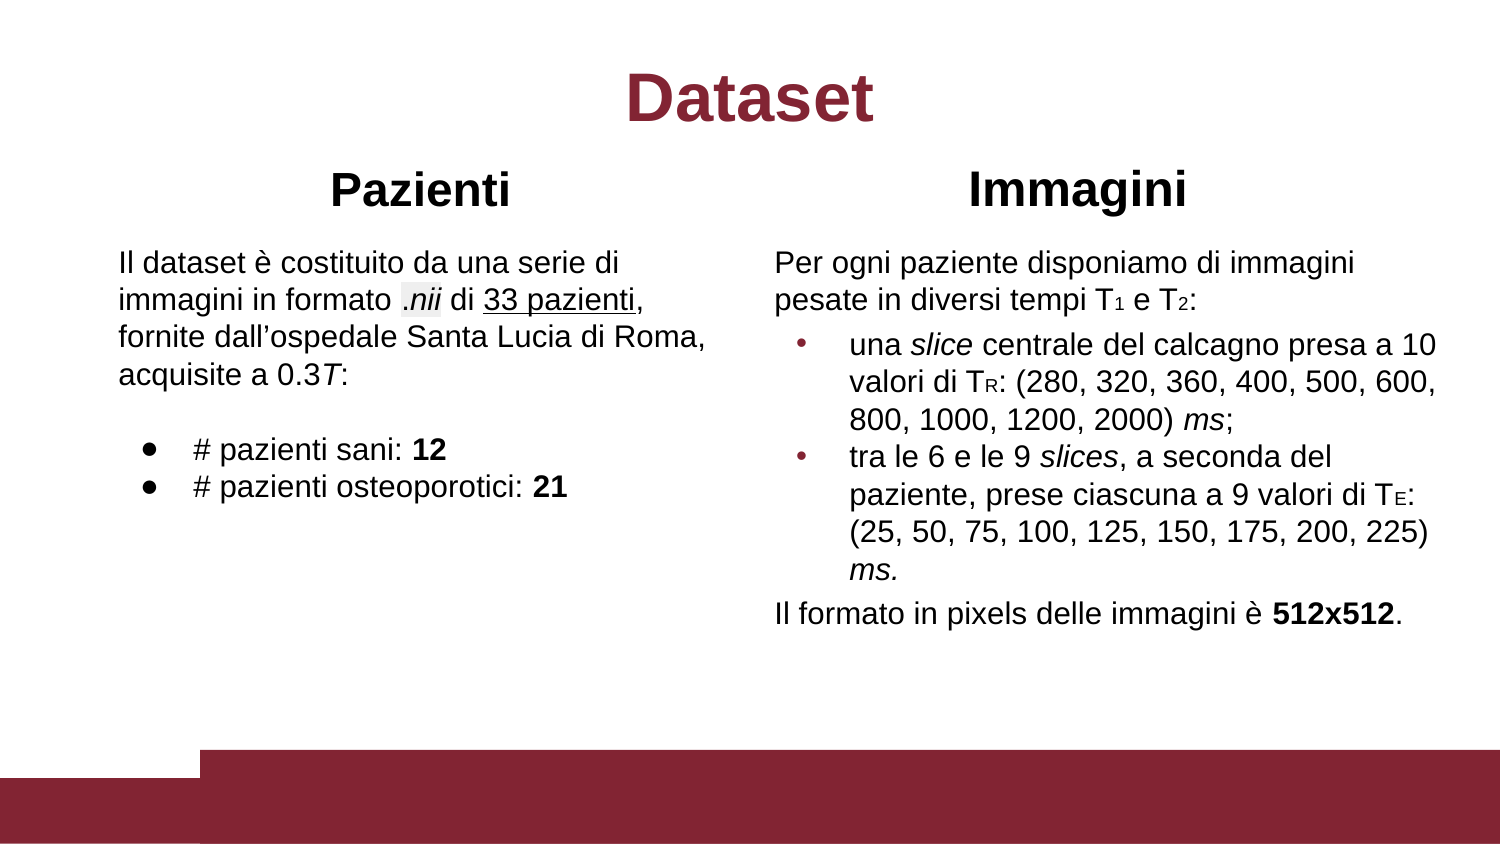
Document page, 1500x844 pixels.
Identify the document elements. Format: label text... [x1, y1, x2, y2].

list Per ogni paziente disponiamo di immagini pesate in diversi tempi T1 e T2: una slice centrale del calcagno presa a 10 valori di TR: (280, 320, 360, 400, 500, 600, 800, 1000, 1200, 2000) ms; tra le 6 e le 9 slices, a seconda del paziente, prese ciascuna a 9 valori di TE: (25, 50, 75, 100, 125, 150, 175, 200, 225) ms. Il formato in pixels delle immagini è 512x512. [759, 234, 1454, 688]
list Immagini [759, 132, 1398, 224]
title Dataset [103, 44, 1398, 147]
list Il dataset è costituito da una serie di immagini in formato .nii di 33 pazienti, fornite dall’ospedale Santa Lucia di Roma, acquisite a 0.3T: # pazienti sani: 12 # pazienti osteoporotici: 21 [103, 234, 739, 688]
list Pazienti [103, 132, 739, 224]
